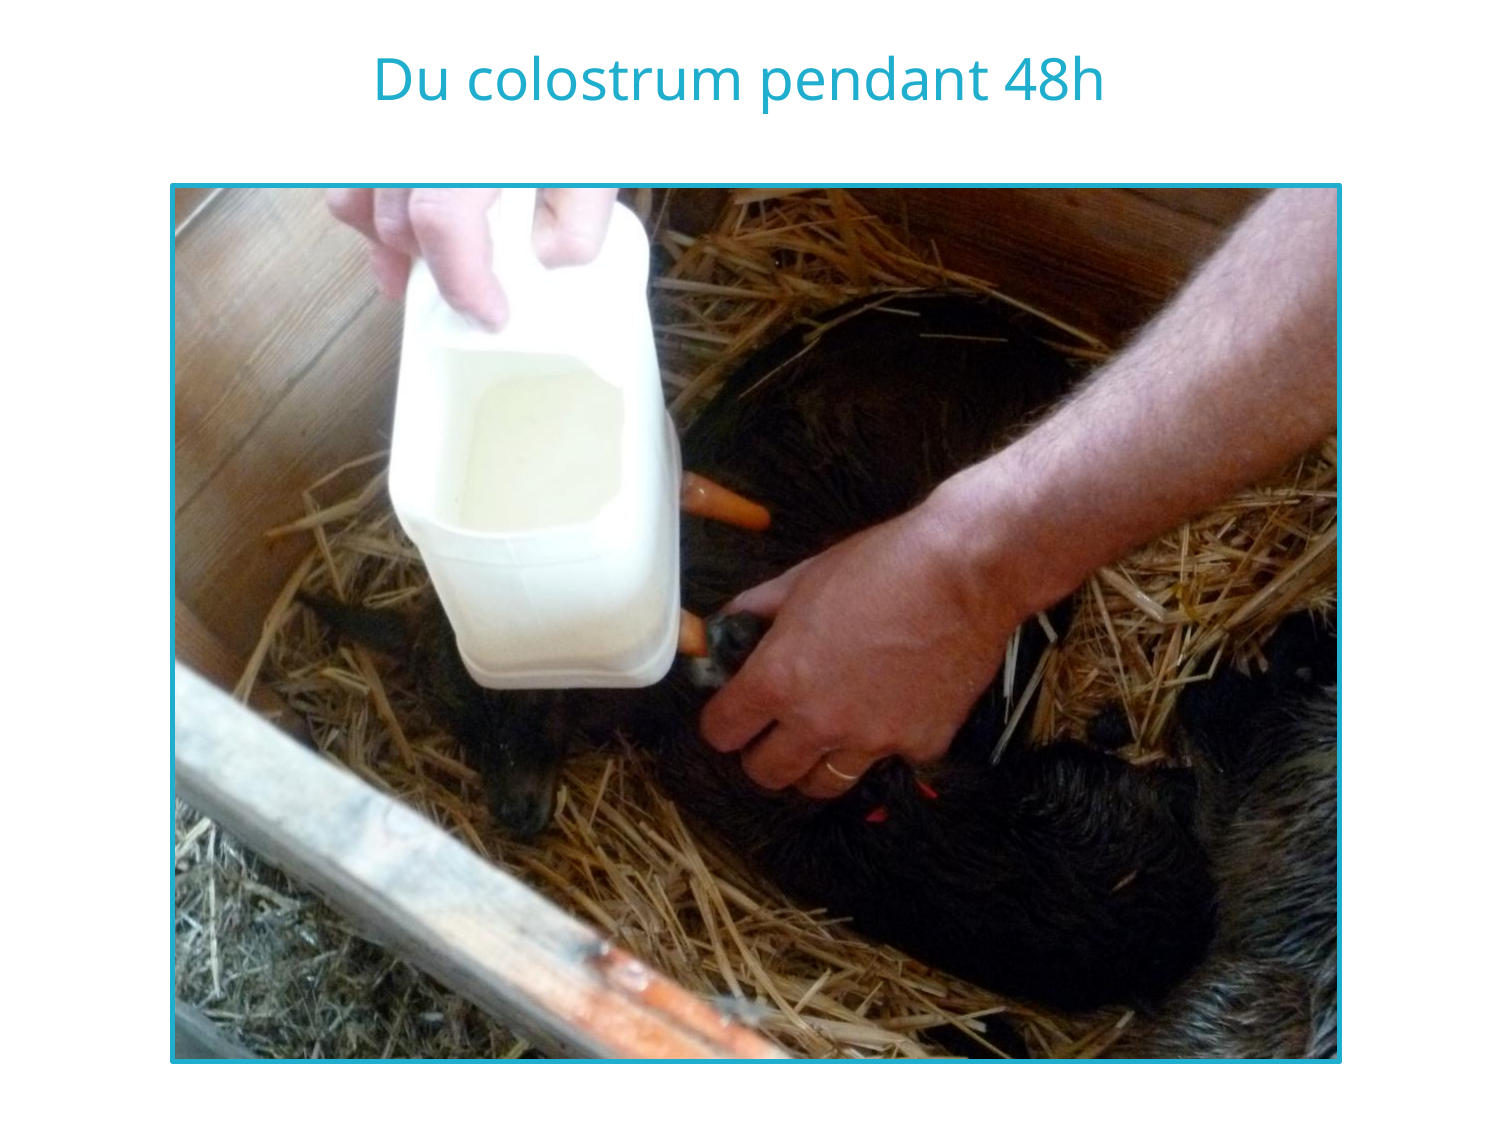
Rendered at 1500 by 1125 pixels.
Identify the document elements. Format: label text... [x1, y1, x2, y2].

title Du colostrum pendant 48h [64, 19, 1415, 135]
picture [174, 187, 1338, 1060]
